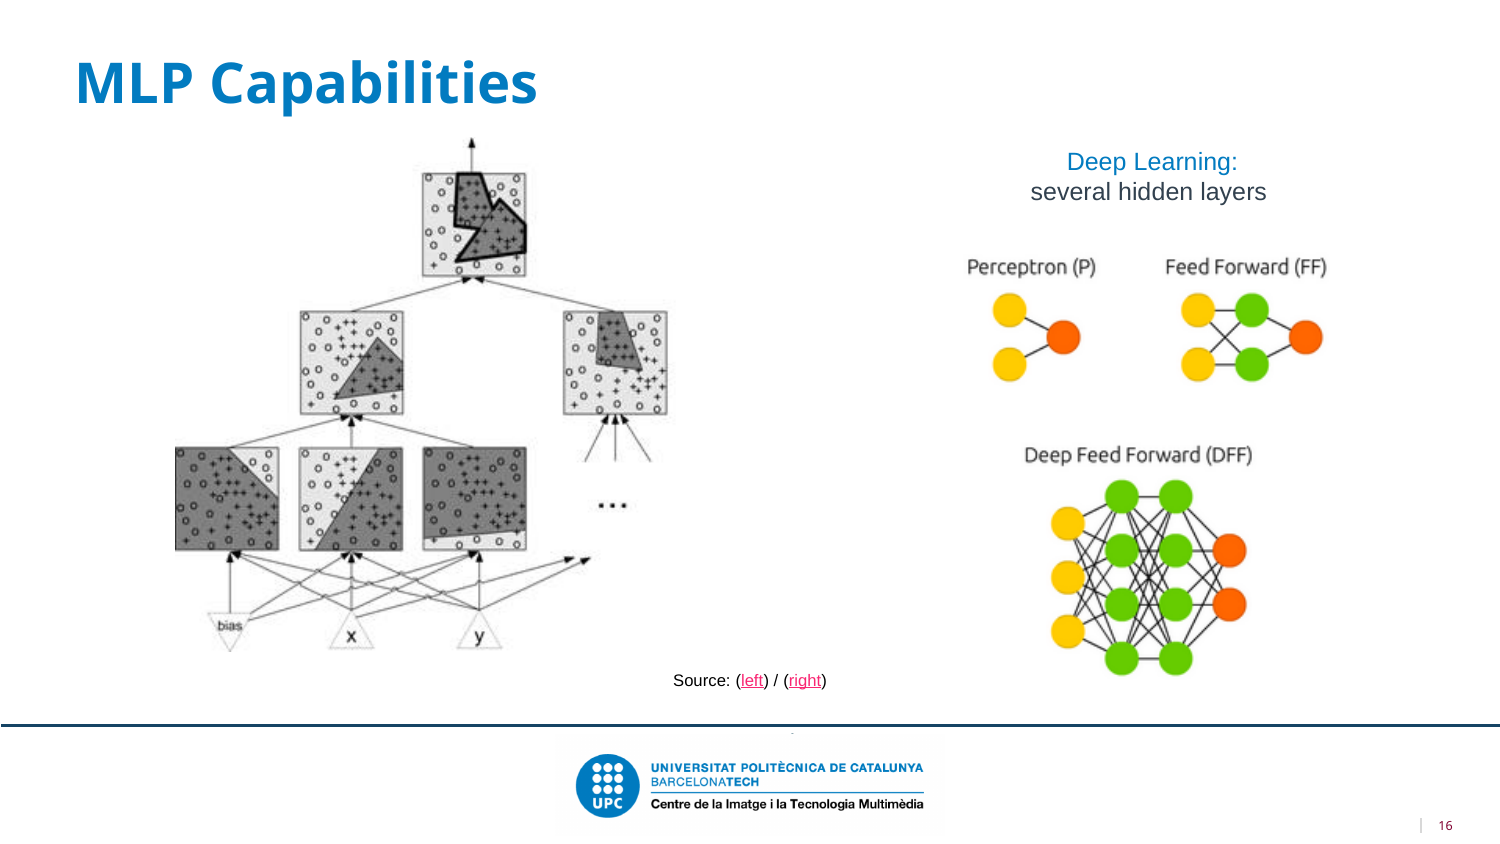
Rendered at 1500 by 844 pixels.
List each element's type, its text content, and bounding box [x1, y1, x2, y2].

text_box Source: (left) / (right) [503, 659, 996, 700]
picture [1006, 421, 1277, 687]
picture [927, 236, 1355, 389]
picture [555, 718, 945, 836]
list MLP Capabilities [74, 47, 1428, 131]
picture [175, 137, 704, 653]
text_box Deep Learning: several hidden layers [476, 130, 1500, 221]
